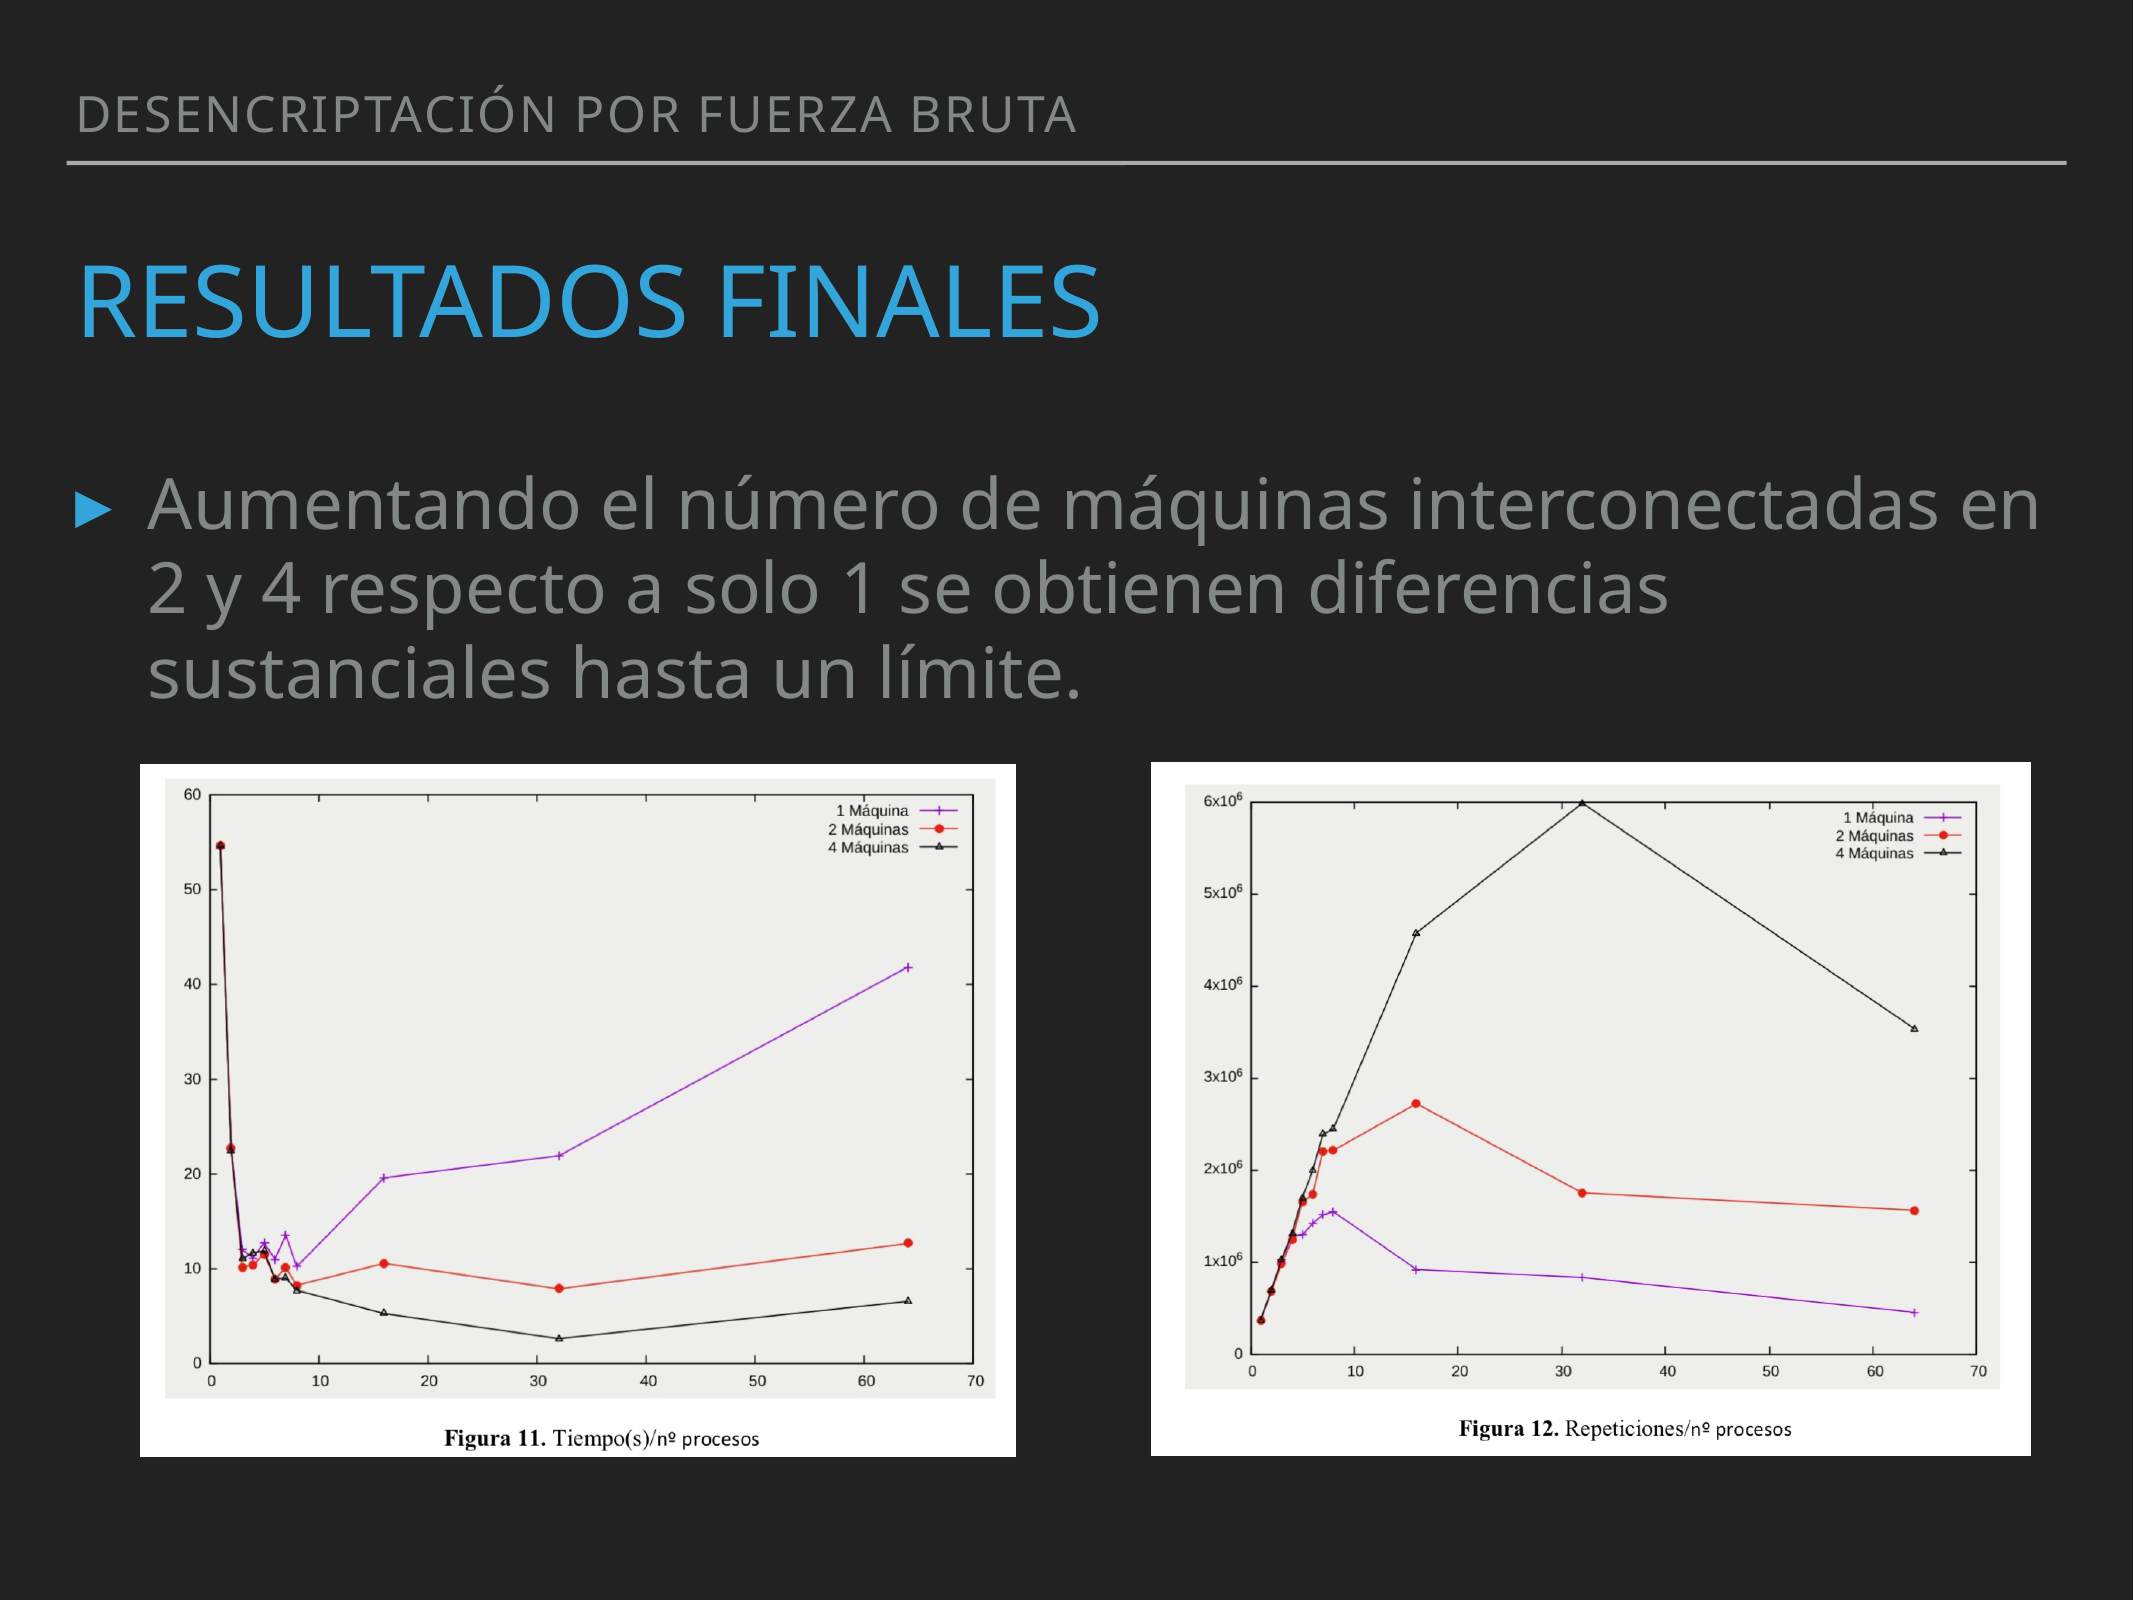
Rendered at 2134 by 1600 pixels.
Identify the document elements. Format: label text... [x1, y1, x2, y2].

title RESULTADOS FINALES [66, 251, 2068, 372]
picture [1151, 762, 2031, 1456]
list Aumentando el número de máquinas interconectadas en 2 y 4 respecto a solo 1 se obtienen diferencias sustanciales hasta un límite. [66, 449, 2068, 1453]
list Desencriptación por fuerza bruta [66, 74, 1901, 151]
picture [140, 764, 1017, 1458]
